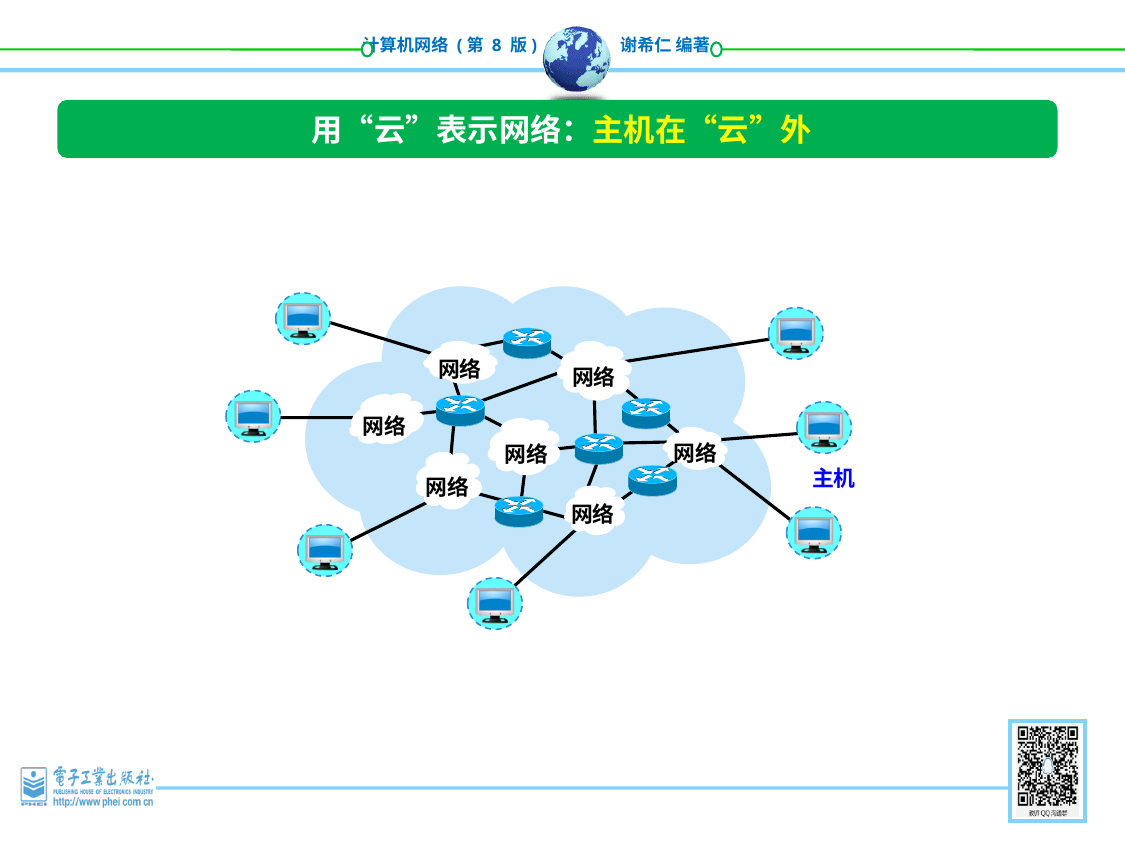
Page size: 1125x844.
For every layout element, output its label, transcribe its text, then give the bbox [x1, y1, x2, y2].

picture [1016, 724, 1079, 817]
picture [17, 764, 156, 809]
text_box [225, 285, 872, 630]
picture [540, 24, 612, 99]
list 用“云”表示网络：主机在“云”外 [153, 99, 970, 158]
